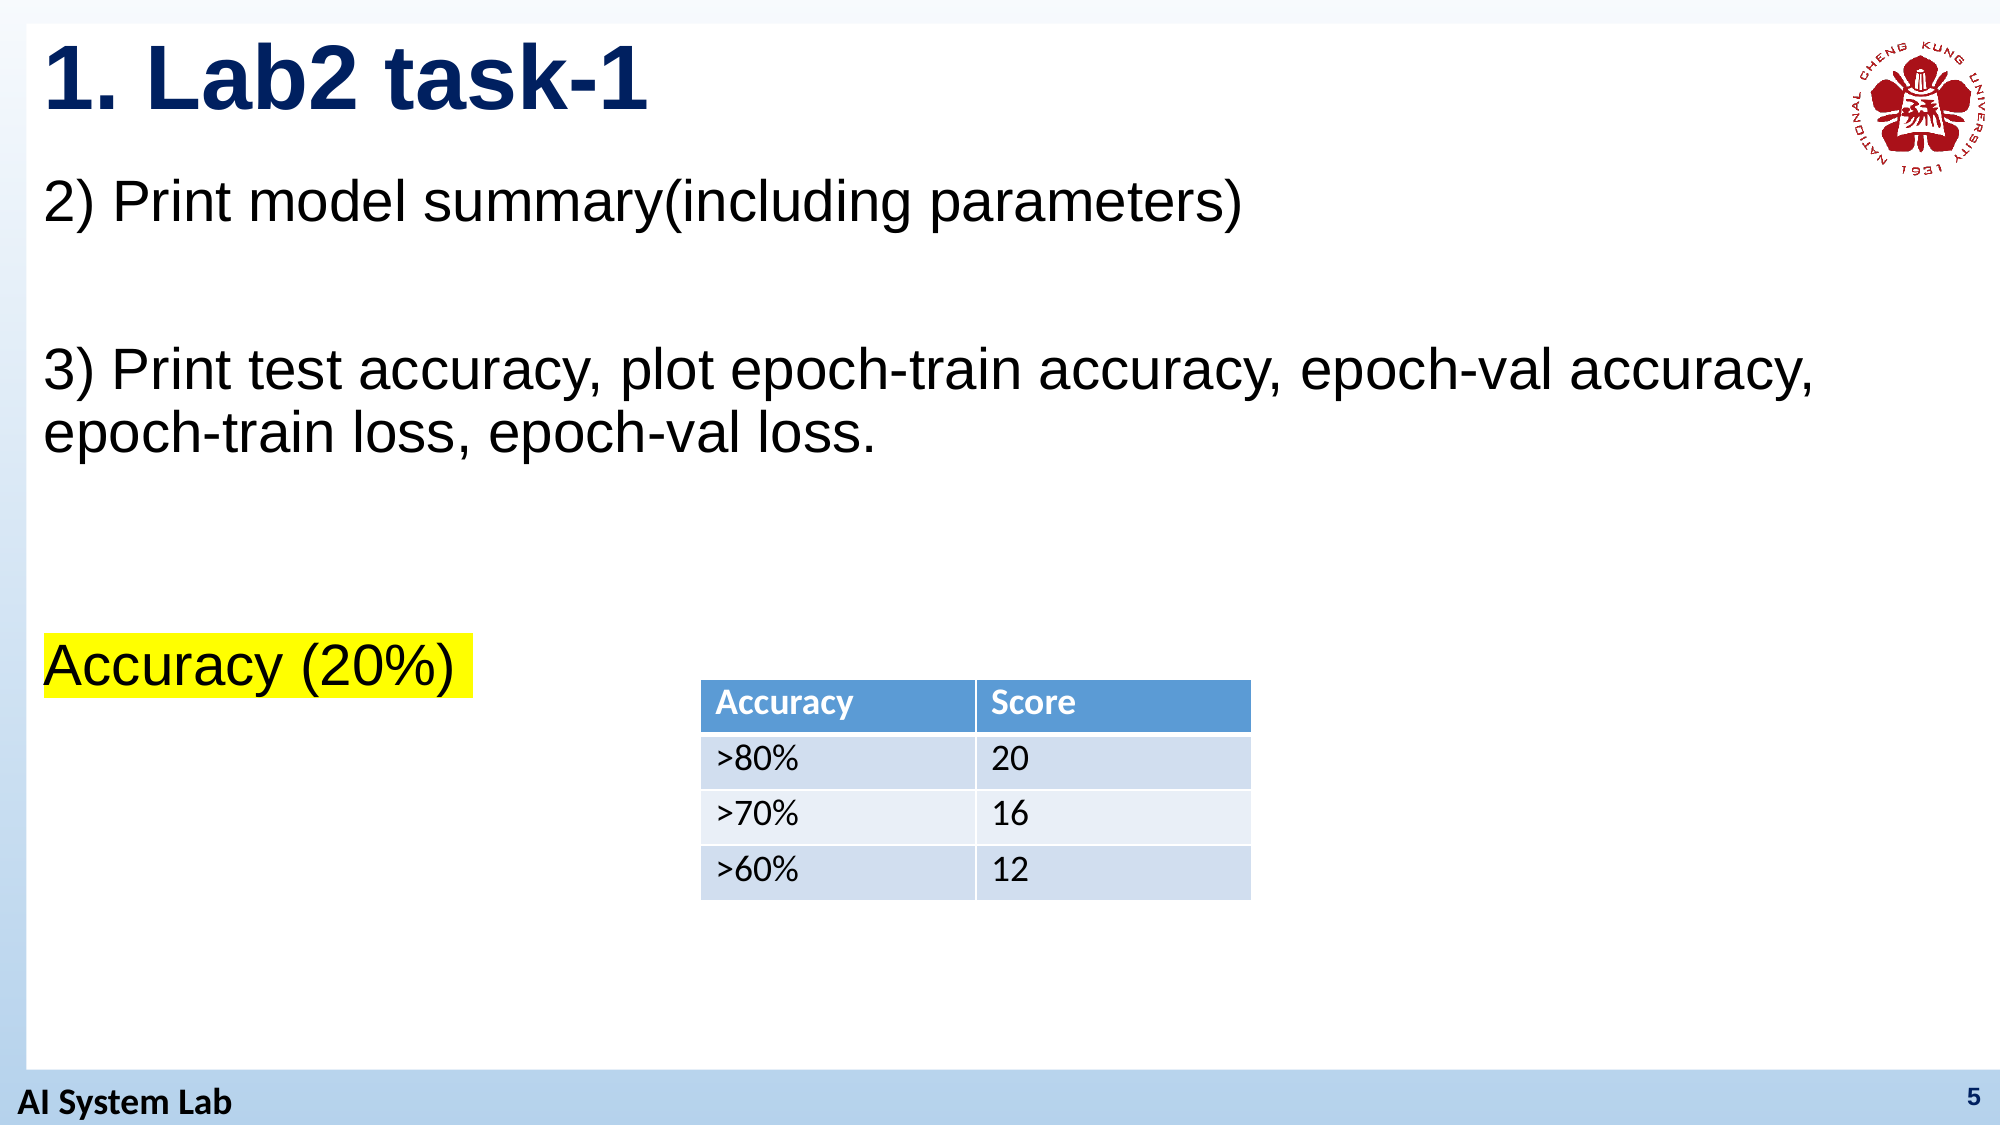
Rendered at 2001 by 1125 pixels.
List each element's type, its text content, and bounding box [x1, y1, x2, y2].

table_cell 12 [977, 846, 1251, 900]
list 2) Print model summary(including parameters) 3) Print test accuracy, plot epoch-train accuracy, epoch-val accuracy, epoch-train loss, epoch-val loss. Accuracy (20%) [29, 164, 1975, 1125]
table_cell >70% [701, 791, 975, 844]
slide_number 5 [1546, 1065, 1997, 1125]
table_cell >60% [701, 846, 975, 900]
table_cell 20 [977, 737, 1251, 789]
title 1. Lab2 task-1 [29, 22, 1727, 164]
table_header Accuracy [701, 680, 975, 732]
table_cell 16 [977, 791, 1251, 844]
picture [1847, 38, 1987, 180]
table_cell >80% [701, 737, 975, 789]
table_header Score [977, 680, 1251, 732]
